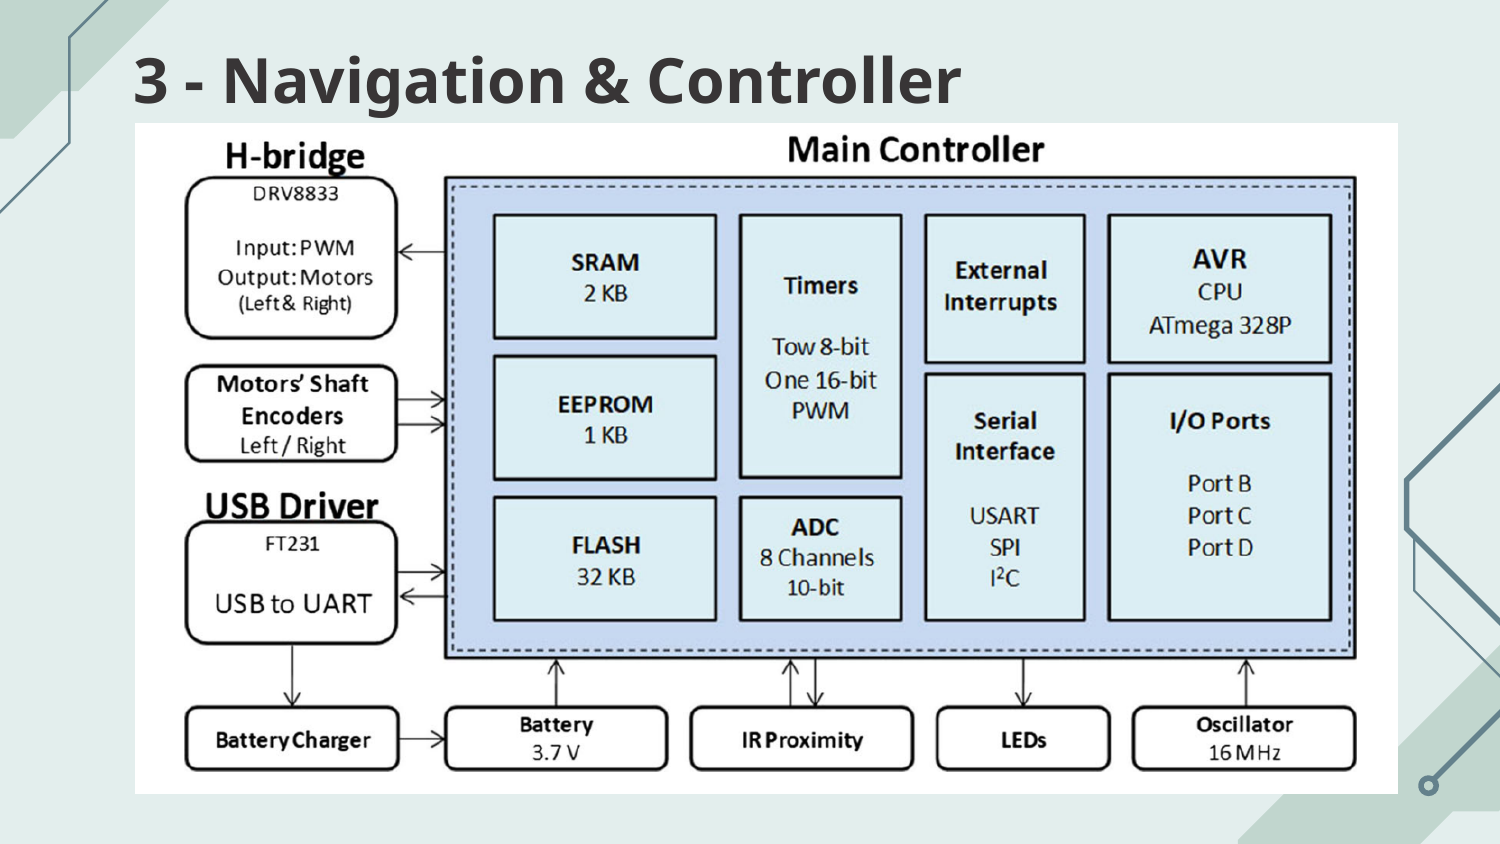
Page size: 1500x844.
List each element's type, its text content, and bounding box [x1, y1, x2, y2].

title 3 - Navigation & Controller [118, 26, 1382, 124]
picture [135, 122, 1398, 794]
